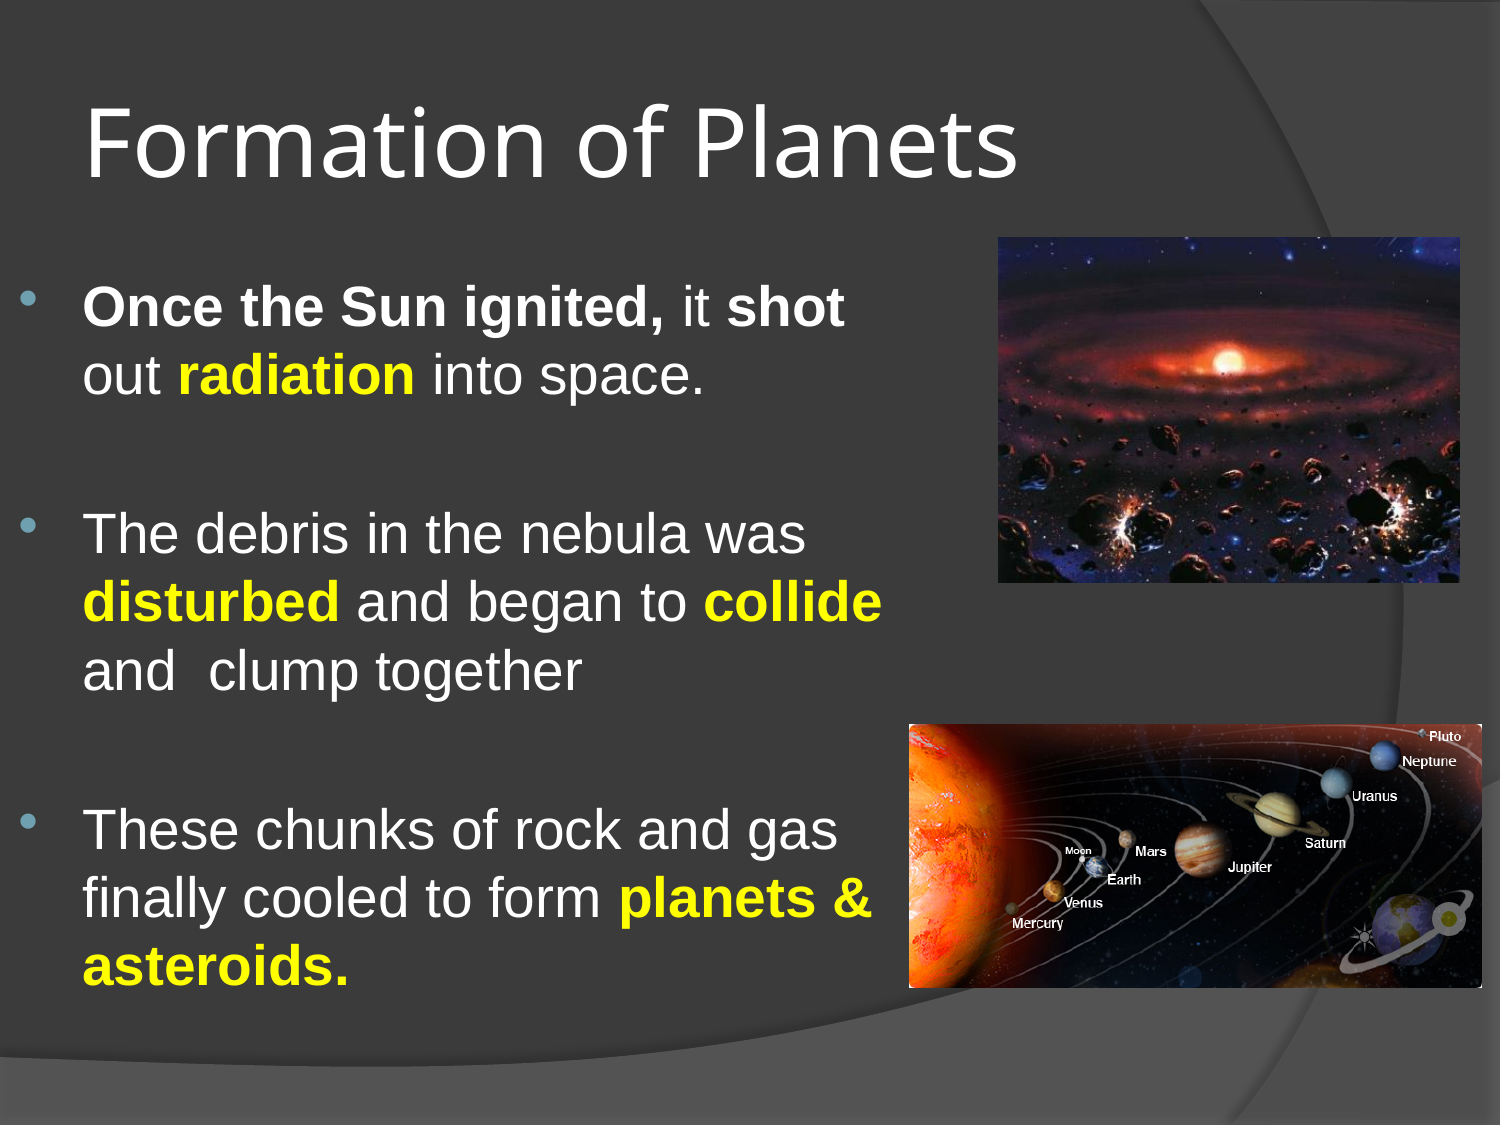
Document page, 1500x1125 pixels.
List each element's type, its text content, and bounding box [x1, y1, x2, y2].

title Formation of Planets [75, 45, 1300, 233]
list Once the Sun ignited, it shot out radiation into space. The debris in the nebula was disturbed and began to collide and clump together These chunks of rock and gas finally cooled to form planets & asteroids. [0, 262, 950, 1005]
picture [998, 237, 1460, 584]
picture [909, 724, 1482, 988]
